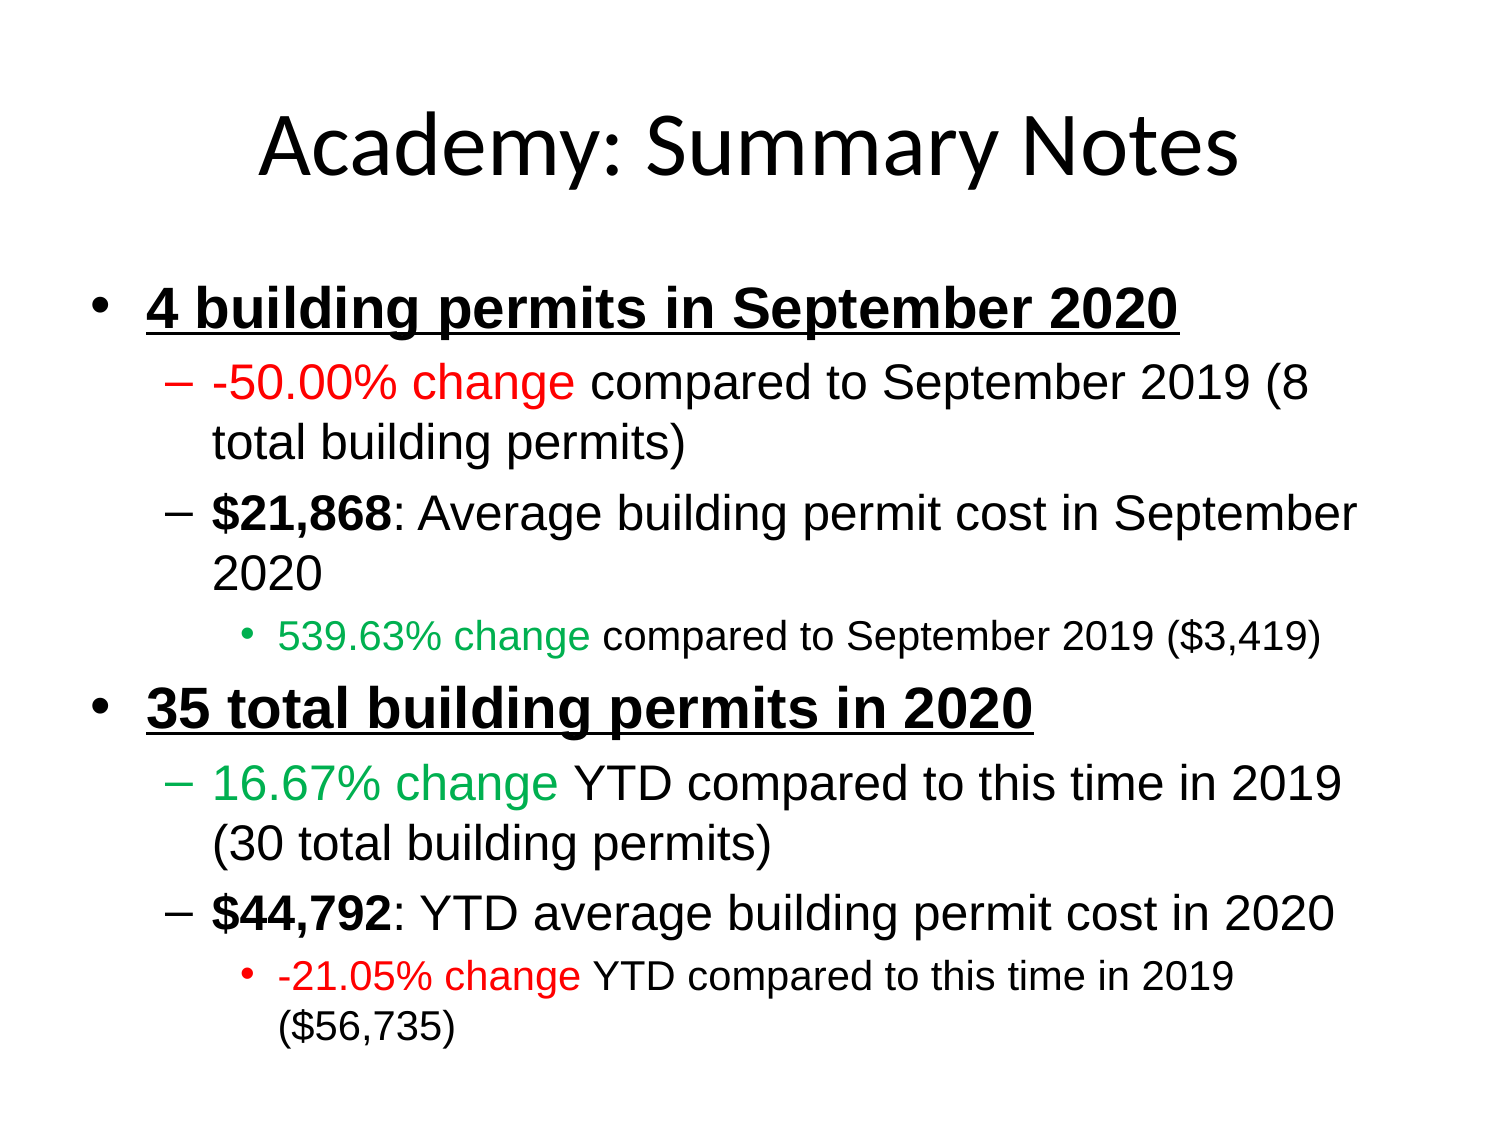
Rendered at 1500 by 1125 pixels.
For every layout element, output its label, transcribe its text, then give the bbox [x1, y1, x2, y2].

list 4 building permits in September 2020 -50.00% change compared to September 2019 (8 total building permits) $21,868: Average building permit cost in September 2020 539.63% change compared to September 2019 ($3,419) 35 total building permits in 2020 16.67% change YTD compared to this time in 2019 (30 total building permits) $44,792: YTD average building permit cost in 2020 -21.05% change YTD compared to this time in 2019 ($56,735) [75, 262, 1425, 1005]
title Academy: Summary Notes [75, 45, 1425, 233]
